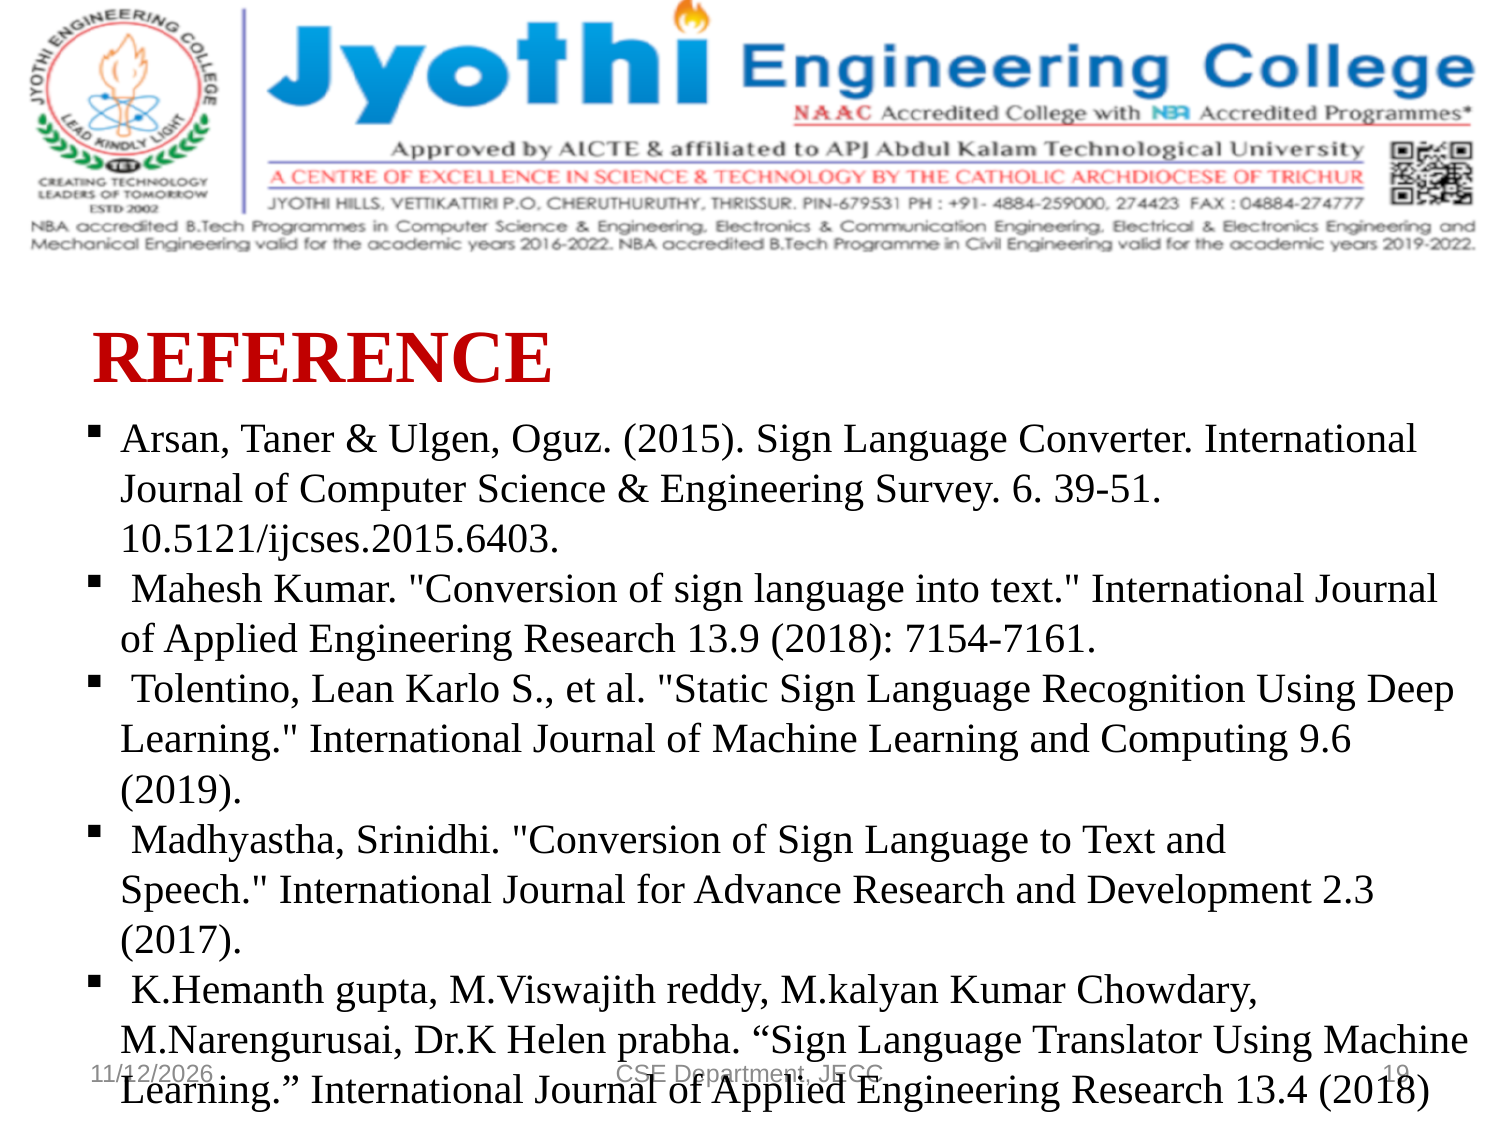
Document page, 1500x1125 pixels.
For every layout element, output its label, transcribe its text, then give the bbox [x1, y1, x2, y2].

text_box Arsan, Taner & Ulgen, Oguz. (2015). Sign Language Converter. International Journal of Computer Science & Engineering Survey. 6. 39-51. 10.5121/ijcses.2015.6403. Mahesh Kumar. "Conversion of sign language into text." International Journal of Applied Engineering Research 13.9 (2018): 7154-7161. Tolentino, Lean Karlo S., et al. "Static Sign Language Recognition Using Deep Learning." International Journal of Machine Learning and Computing 9.6 (2019). Madhyastha, Srinidhi. "Conversion of Sign Language to Text and Speech." International Journal for Advance Research and Development 2.3 (2017). K.Hemanth gupta, M.Viswajith reddy, M.kalyan Kumar Chowdary, M.Narengurusai, Dr.K Helen prabha. “Sign Language Translator Using Machine Learning.” International Journal of Applied Engineering Research 13.4 (2018) [70, 403, 1495, 1119]
text_box REFERENCE [77, 299, 570, 403]
picture [2, 0, 1500, 258]
